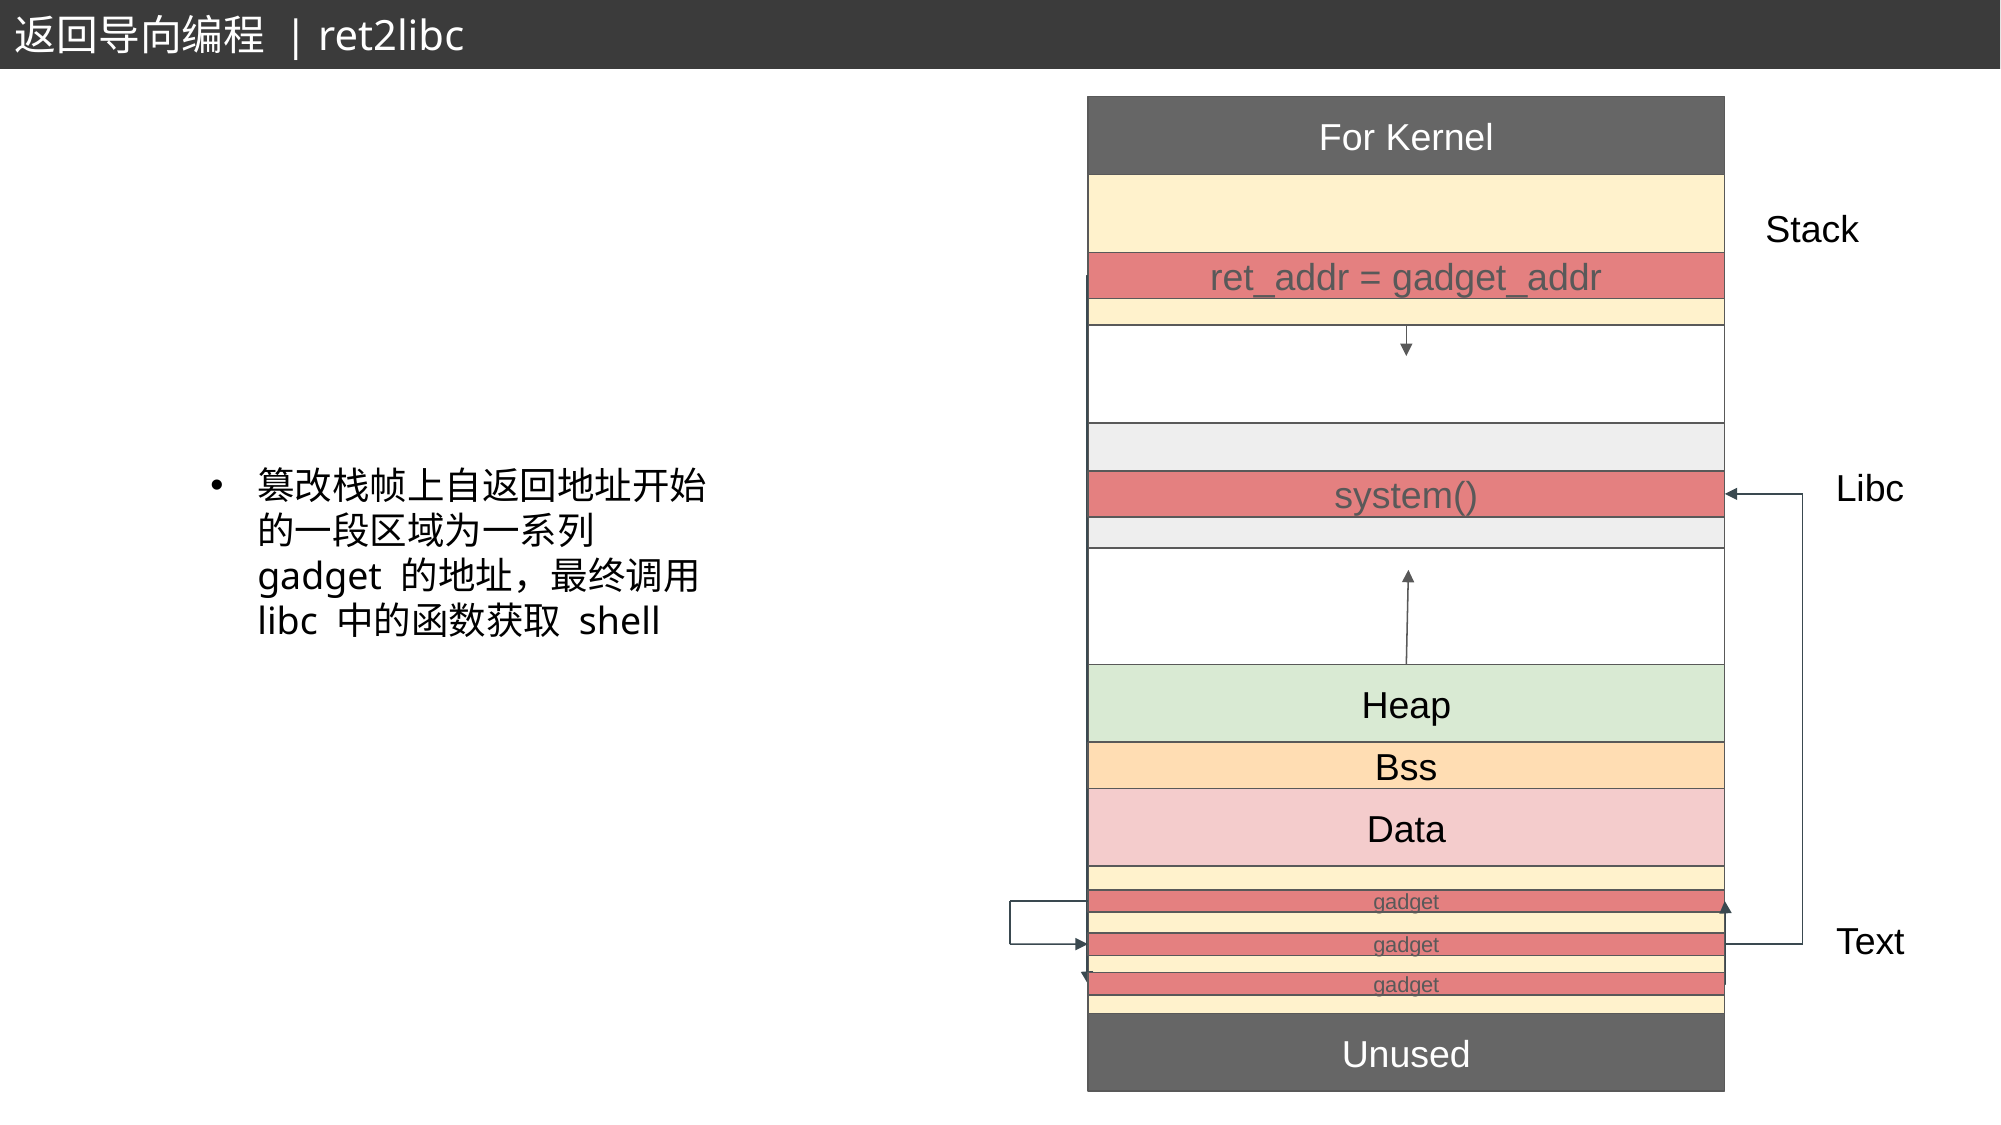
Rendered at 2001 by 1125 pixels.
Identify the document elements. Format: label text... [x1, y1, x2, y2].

text_box Text [1821, 909, 1963, 970]
text_box Stack [1750, 198, 1892, 258]
text_box Libc [1821, 456, 1962, 517]
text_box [1087, 96, 1725, 1092]
text_box 返回导向编程 | ret2libc [0, 1, 925, 67]
text_box 篡改栈帧上自返回地址开始的一段区域为一系列 gadget 的地址，最终调用 libc 中的函数获取 shell [195, 454, 748, 649]
